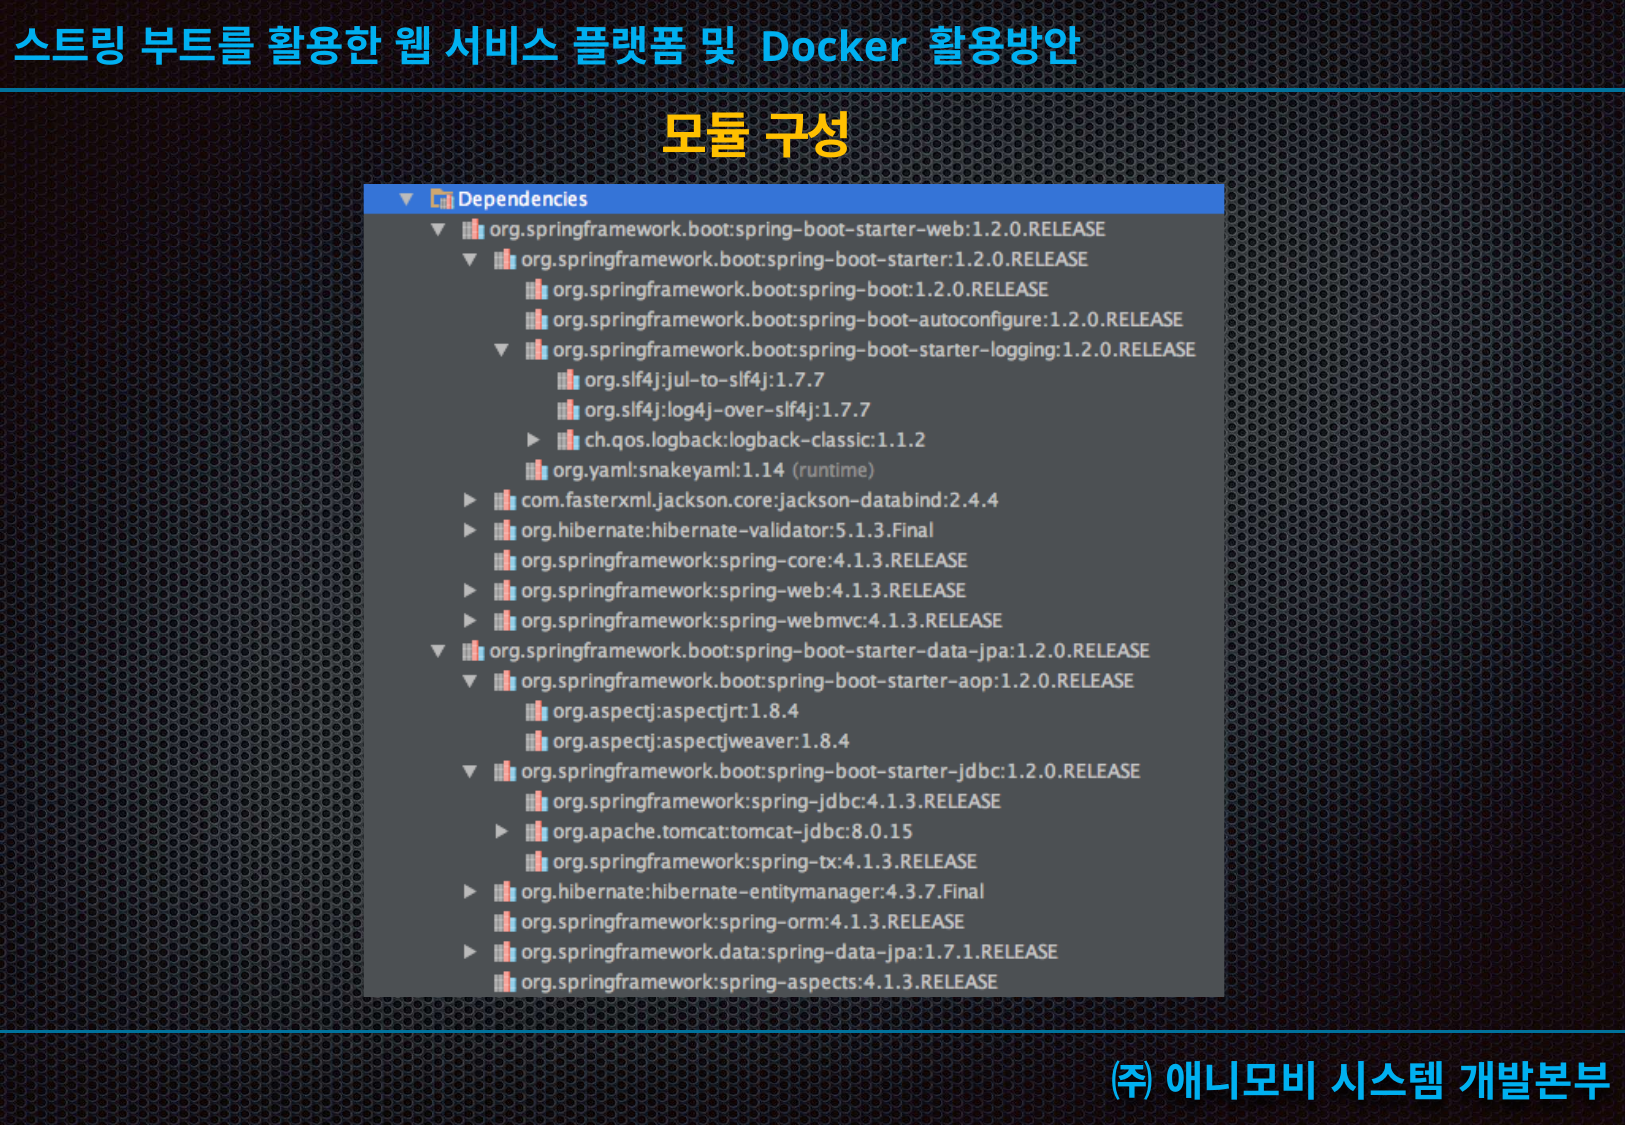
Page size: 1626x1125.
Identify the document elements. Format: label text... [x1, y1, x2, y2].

picture [0, 1034, 1625, 1125]
text_box 모듈 구성 [658, 101, 906, 164]
picture [0, 93, 1625, 1029]
picture [0, 0, 1625, 87]
text_box [363, 184, 1225, 997]
